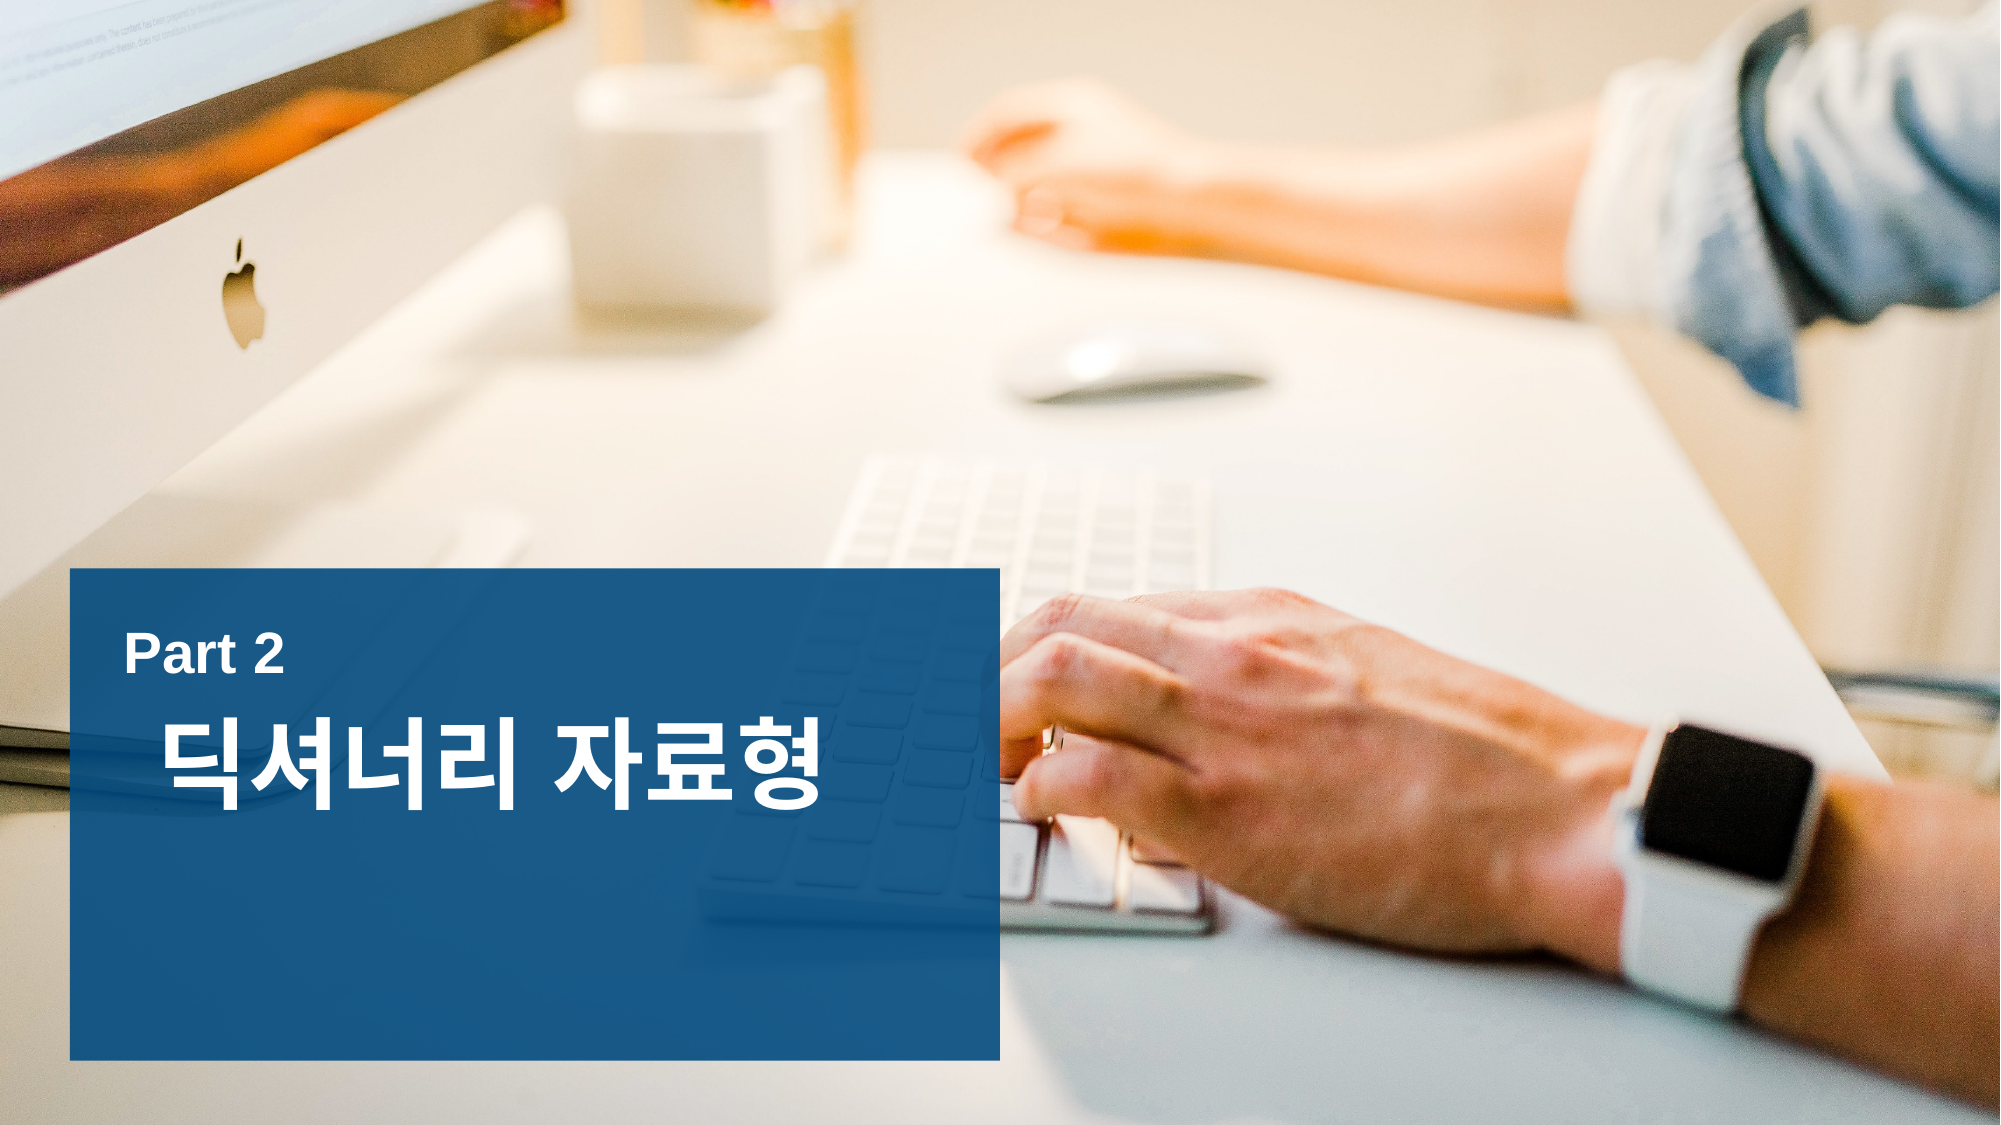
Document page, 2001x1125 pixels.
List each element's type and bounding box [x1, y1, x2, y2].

text_box [69, 568, 1000, 1061]
picture [0, 0, 2000, 1125]
